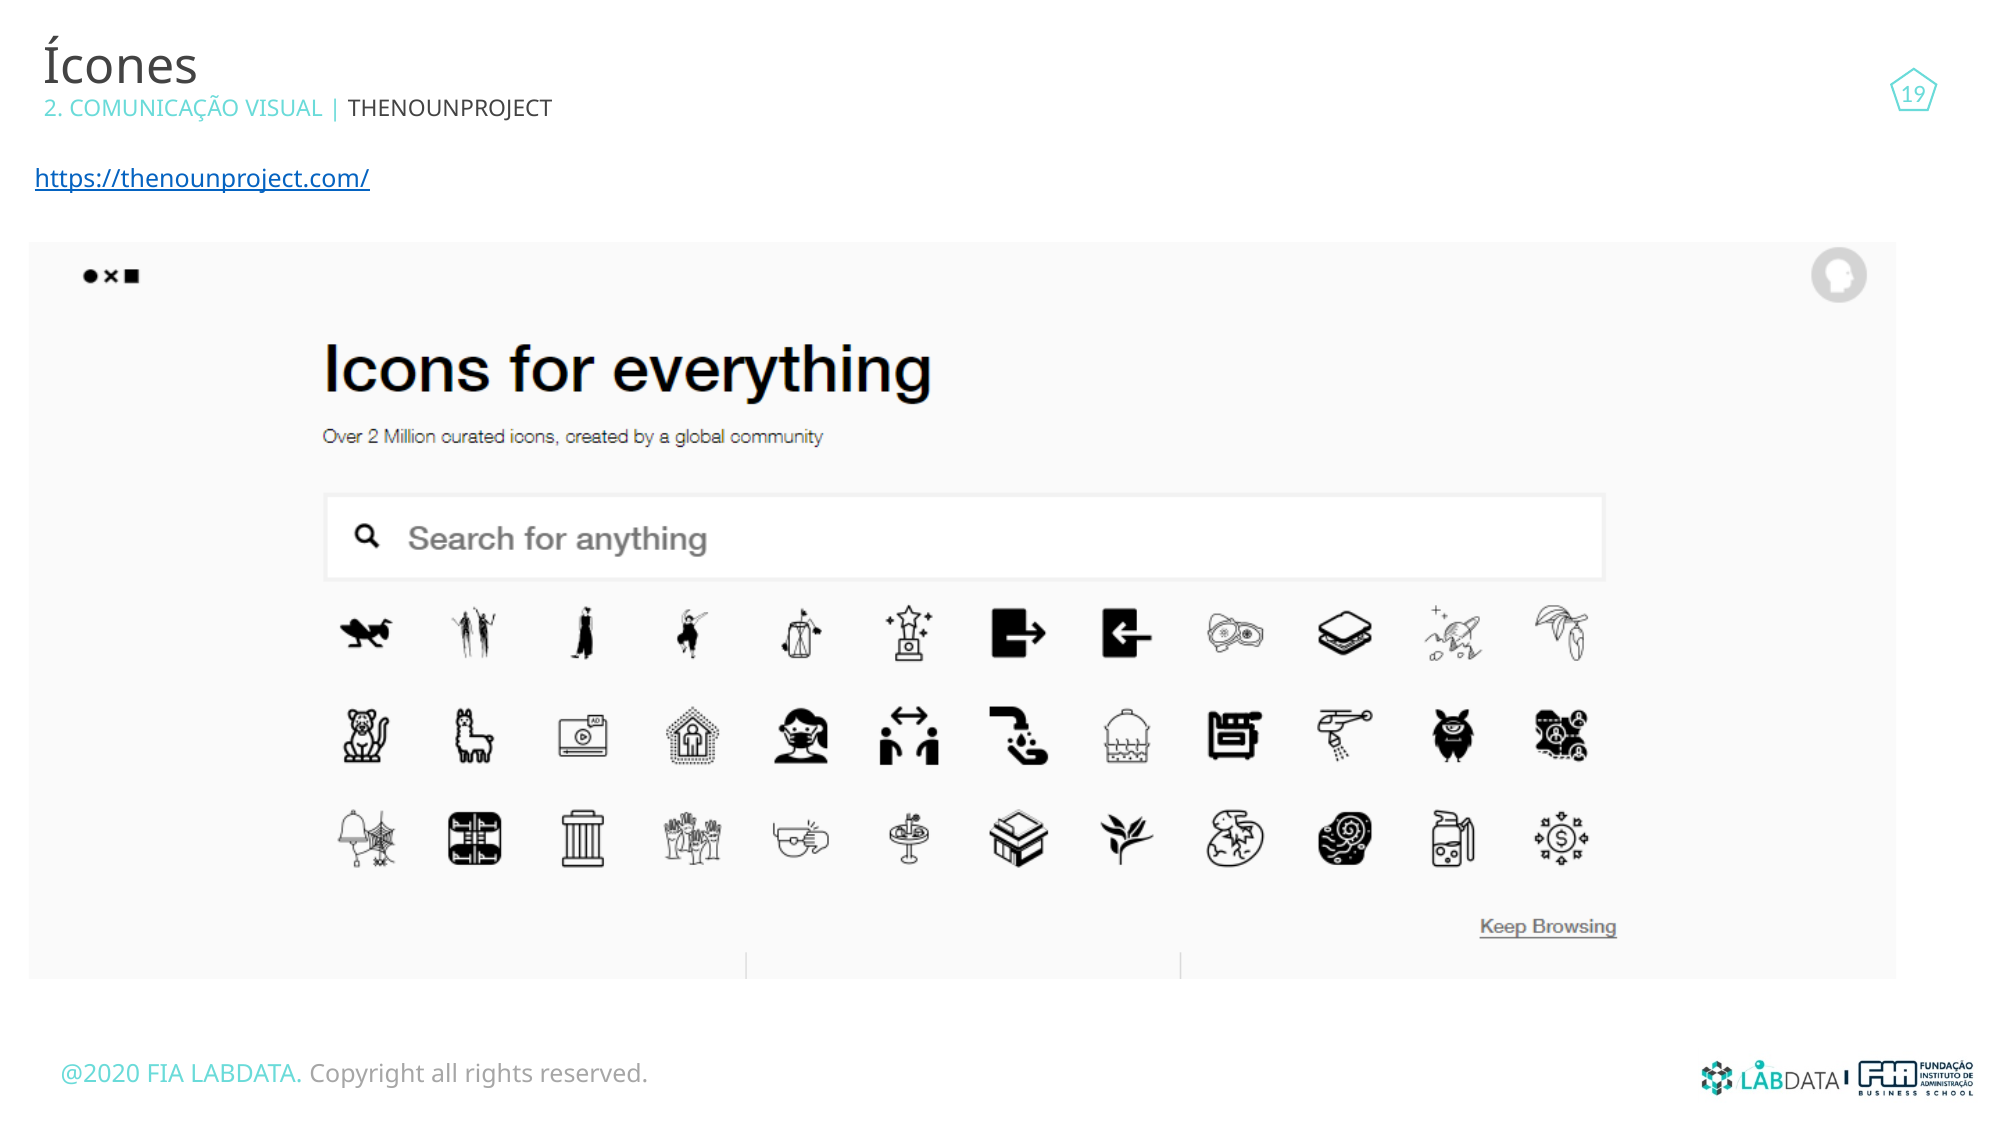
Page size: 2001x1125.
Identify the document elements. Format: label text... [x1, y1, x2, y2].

slide_number @2020 FIA LABDATA. Copyright all rights reserved. [45, 1042, 721, 1103]
picture [28, 242, 1897, 979]
text_box 19 [1875, 62, 1941, 123]
text_box https://thenounproject.com/ [19, 155, 385, 204]
picture [1698, 1048, 1979, 1103]
text_box Ícones 2. COMUNICAÇÃO VISUAL | THENOUNPROJECT [28, 18, 1116, 136]
text_box [1890, 67, 1938, 112]
